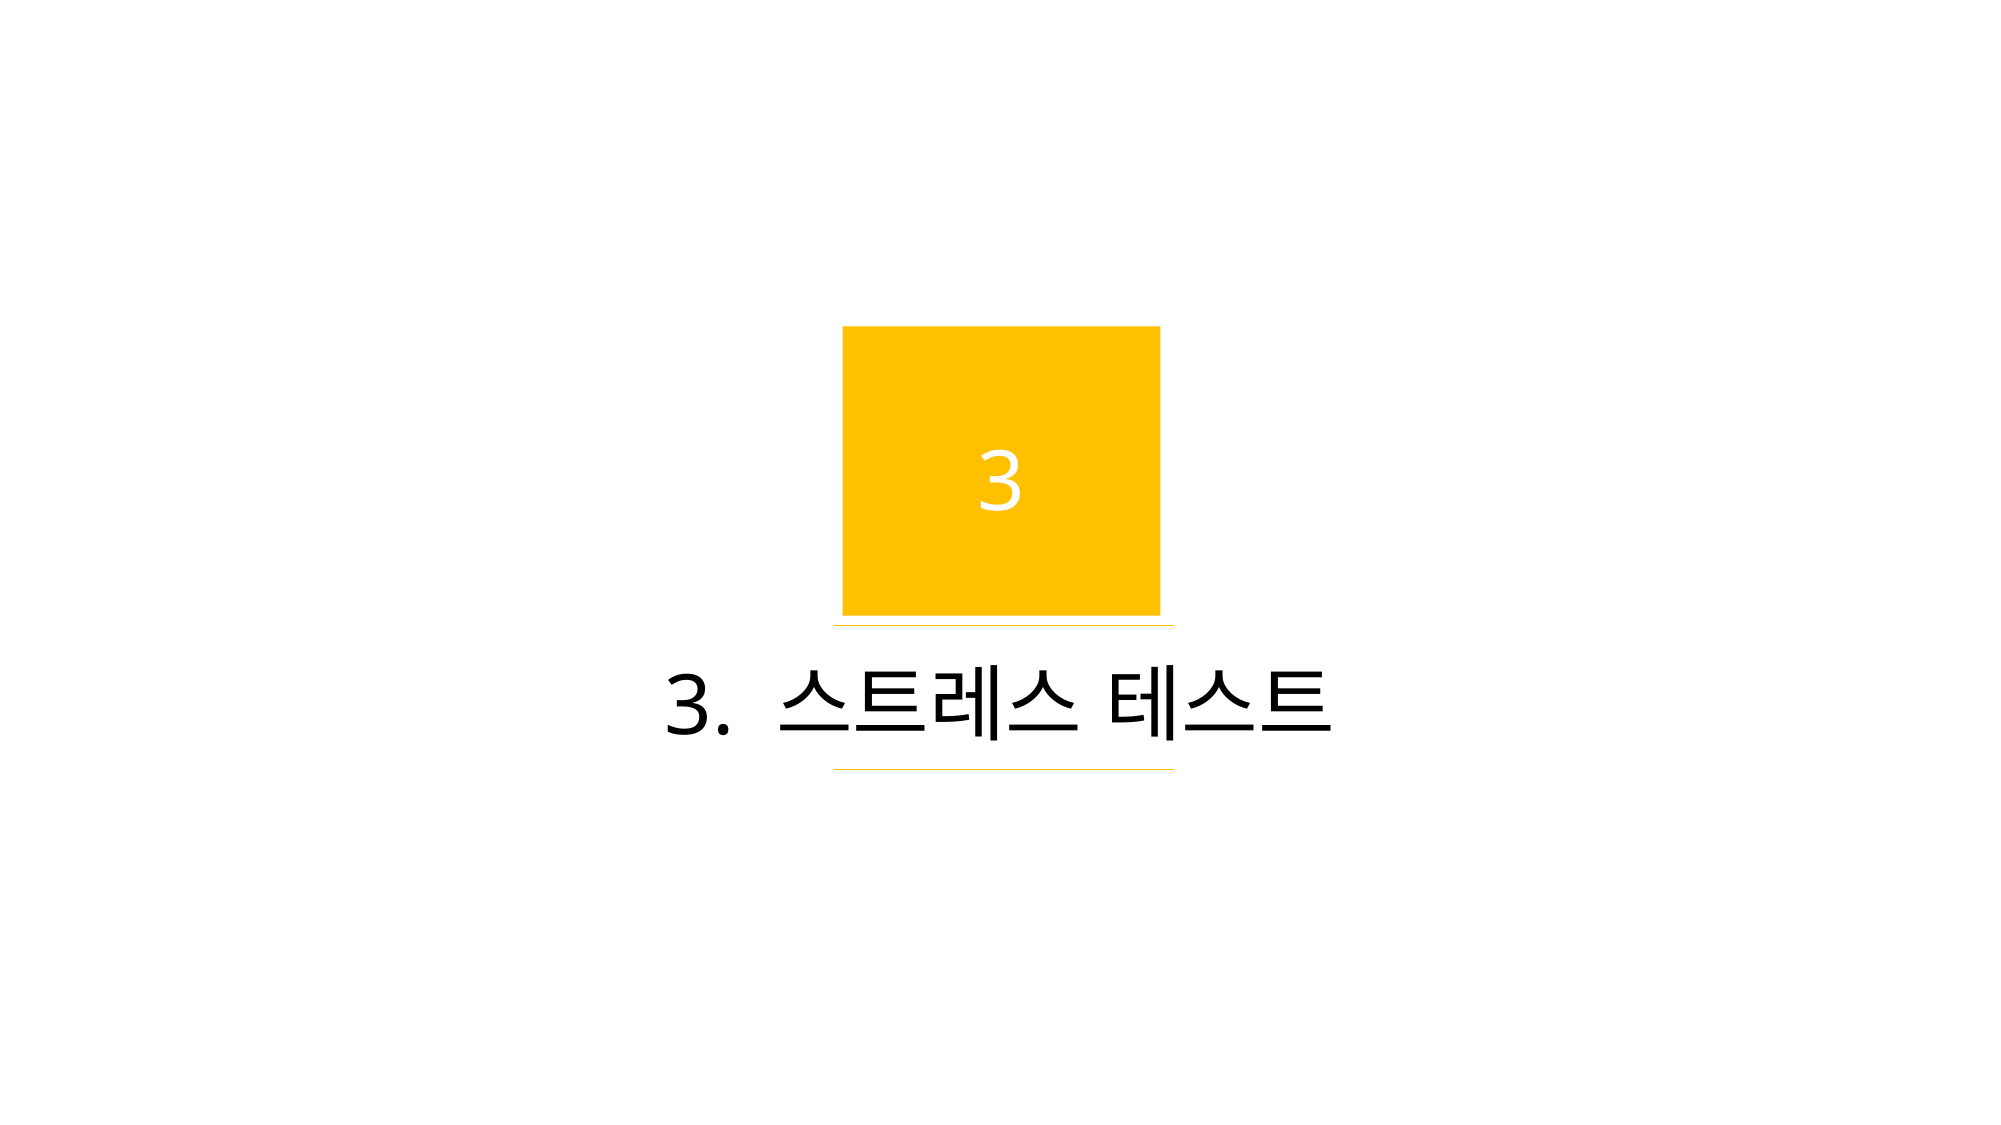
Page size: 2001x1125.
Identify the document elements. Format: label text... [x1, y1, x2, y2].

text_box [842, 325, 1161, 617]
text_box 3 [885, 419, 1118, 535]
text_box 3. 스트레스 테스트 [550, 643, 1450, 759]
